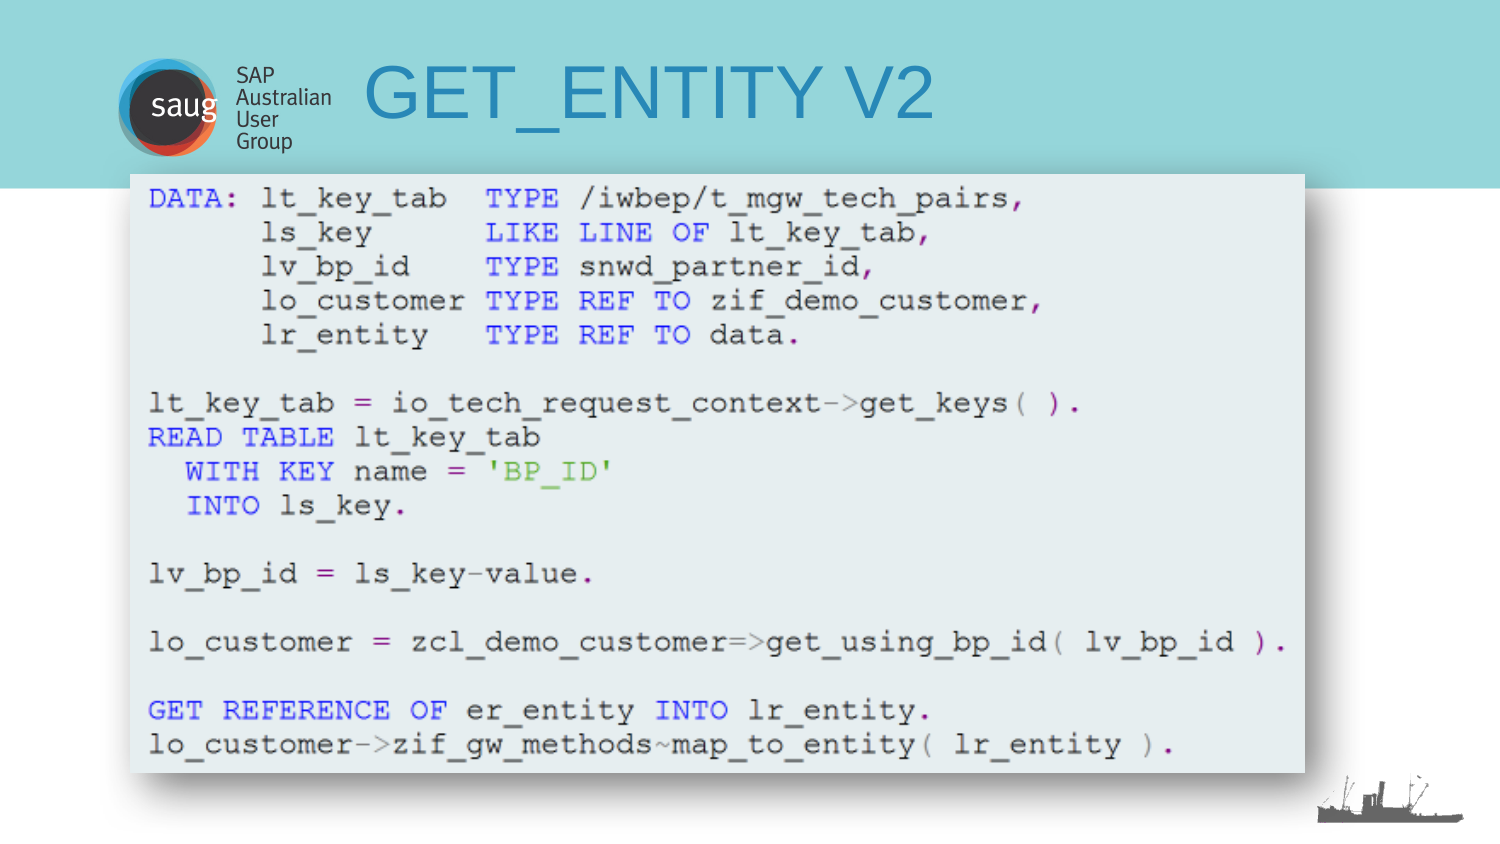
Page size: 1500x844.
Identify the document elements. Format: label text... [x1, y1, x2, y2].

picture [0, 0, 1500, 844]
title GET_ENTITY V2 [348, 0, 1477, 178]
